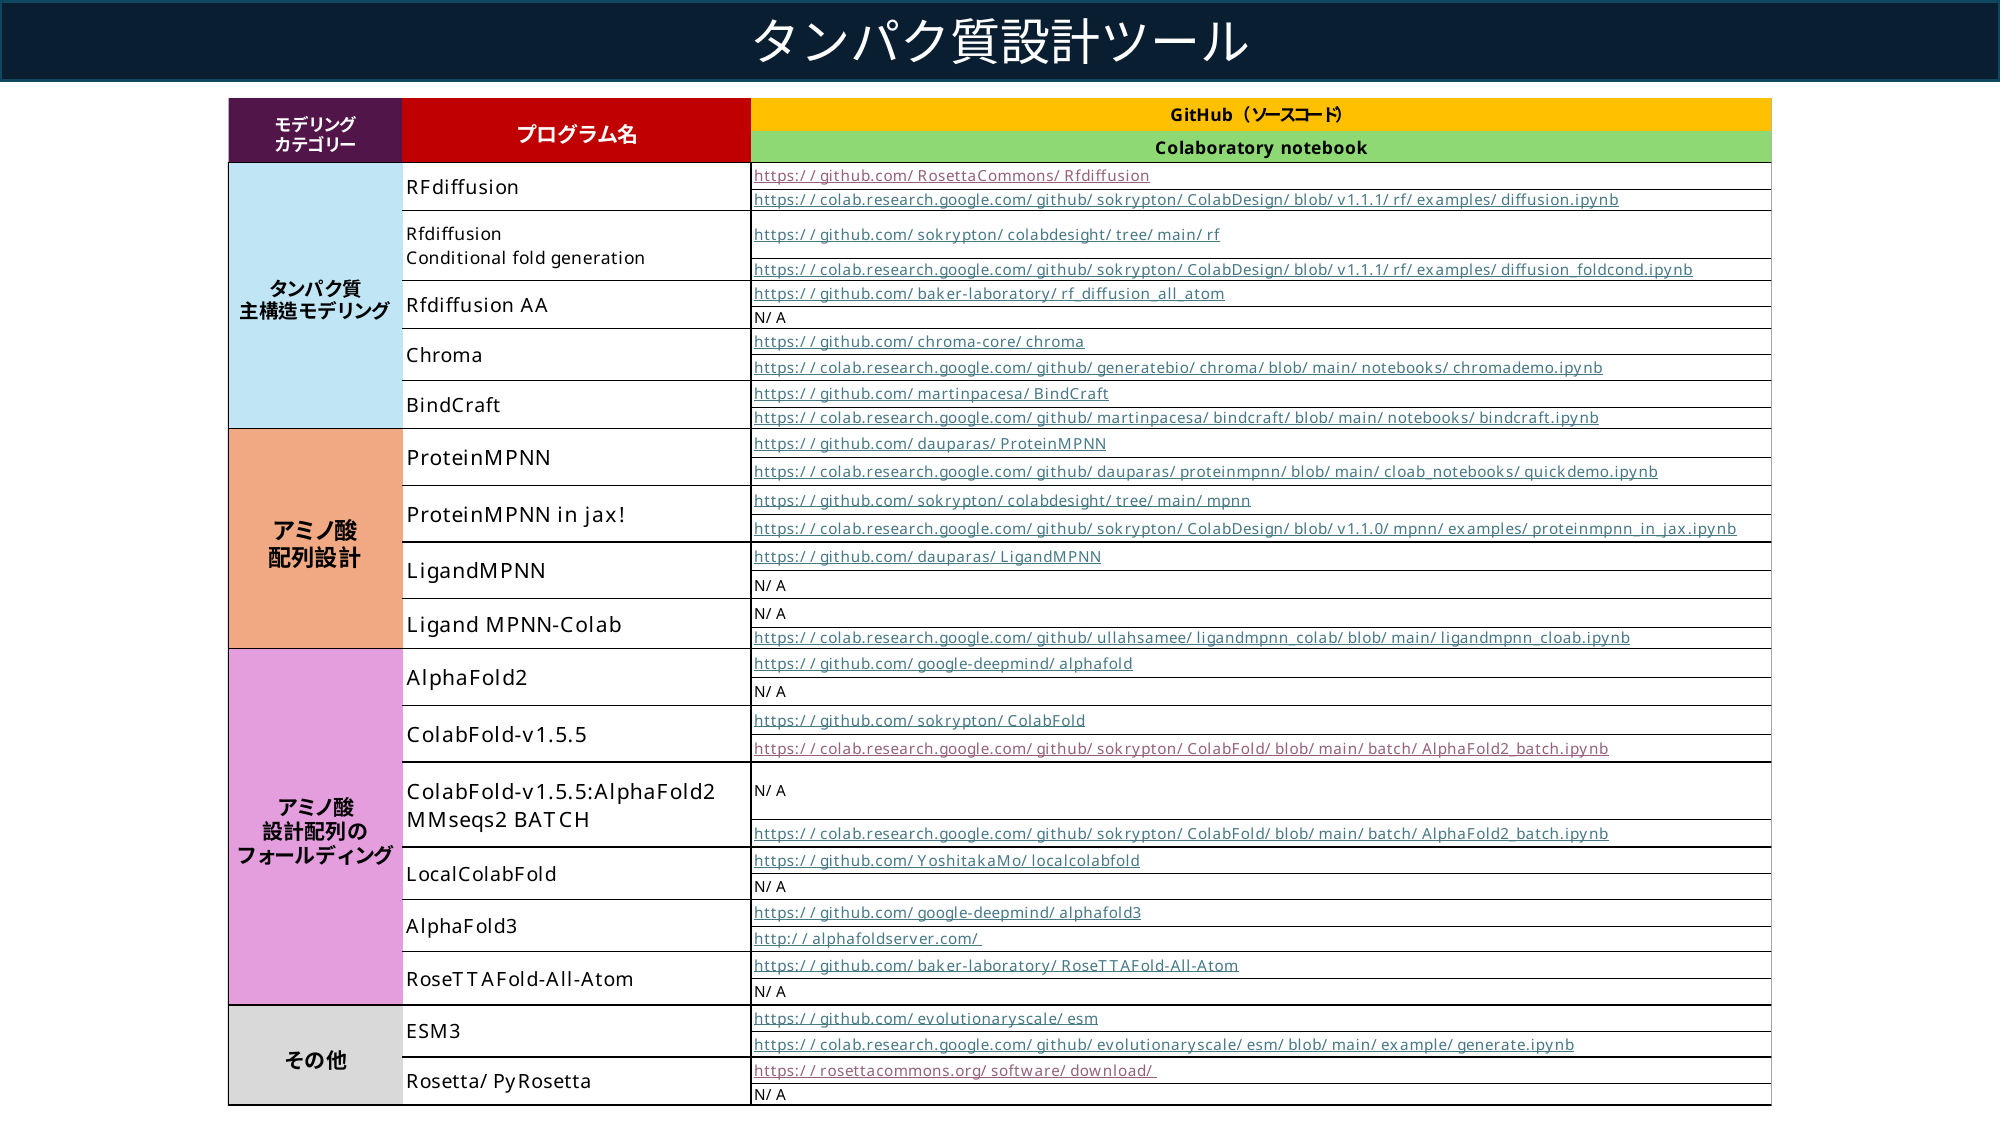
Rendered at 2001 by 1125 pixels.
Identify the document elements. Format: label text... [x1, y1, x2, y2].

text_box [227, 97, 1773, 1107]
text_box タンパク質設計ツール [0, 0, 2000, 82]
